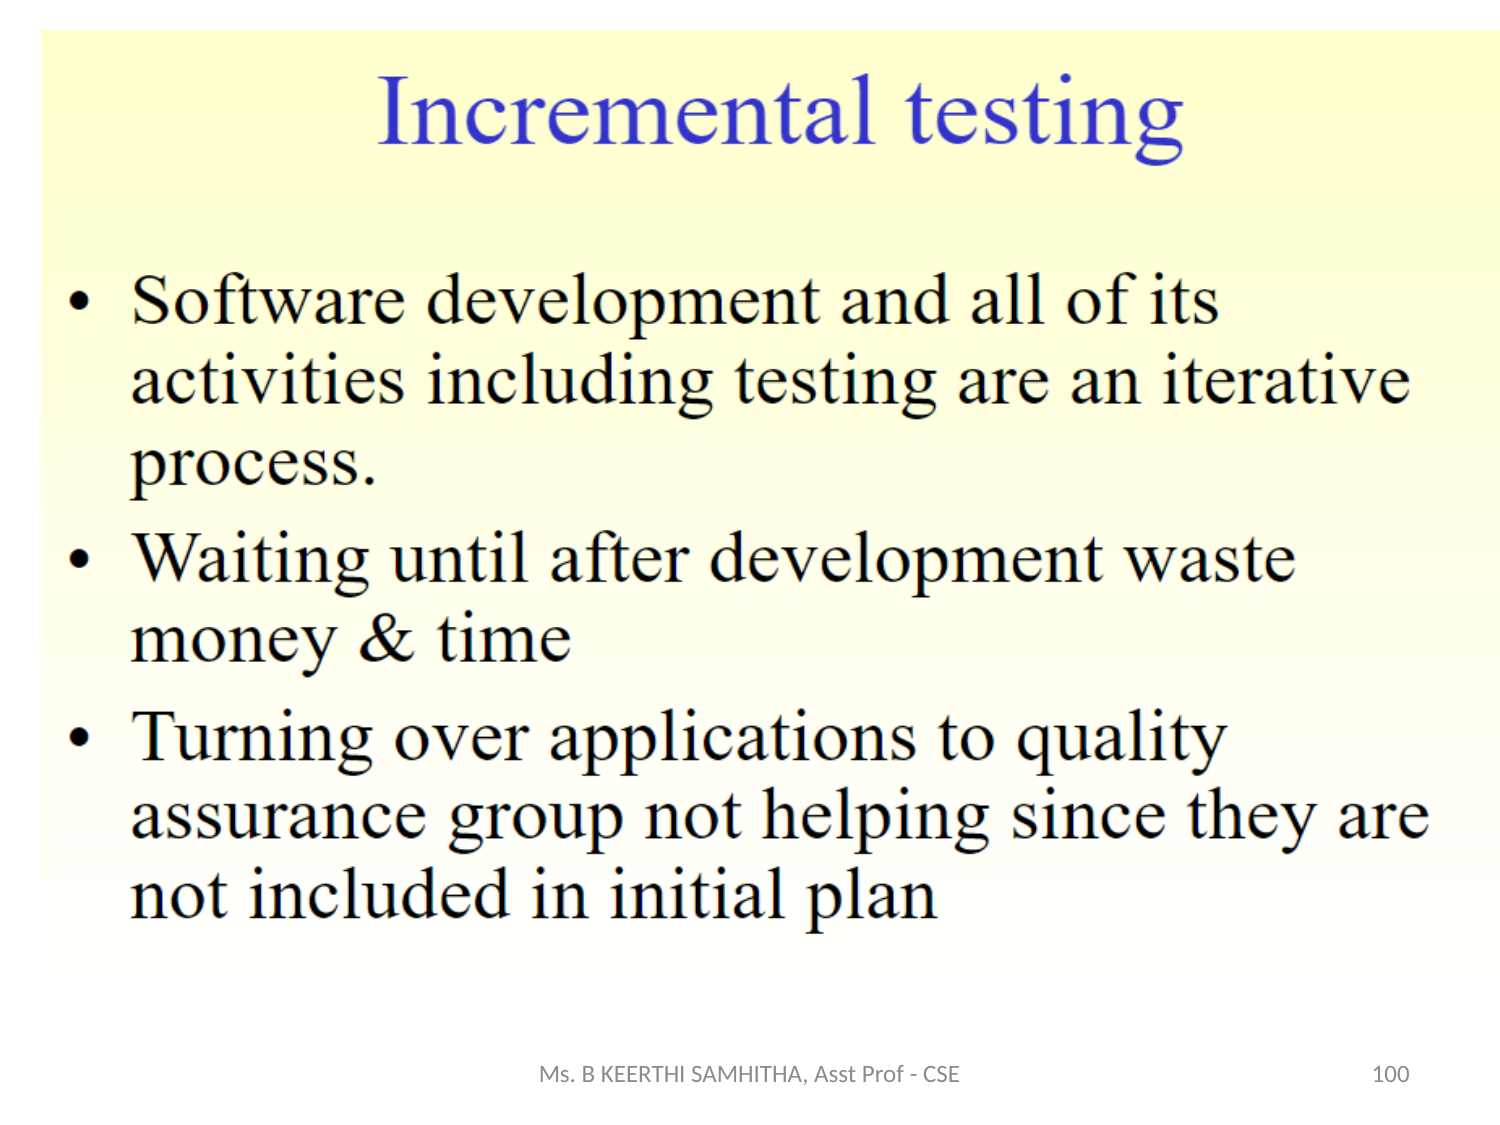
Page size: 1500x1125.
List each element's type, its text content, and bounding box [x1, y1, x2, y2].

slide_number 100 [1074, 1042, 1425, 1103]
footer Ms. B KEERTHI SAMHITHA, Asst Prof - CSE [512, 1042, 988, 1103]
picture [41, 30, 1500, 1007]
